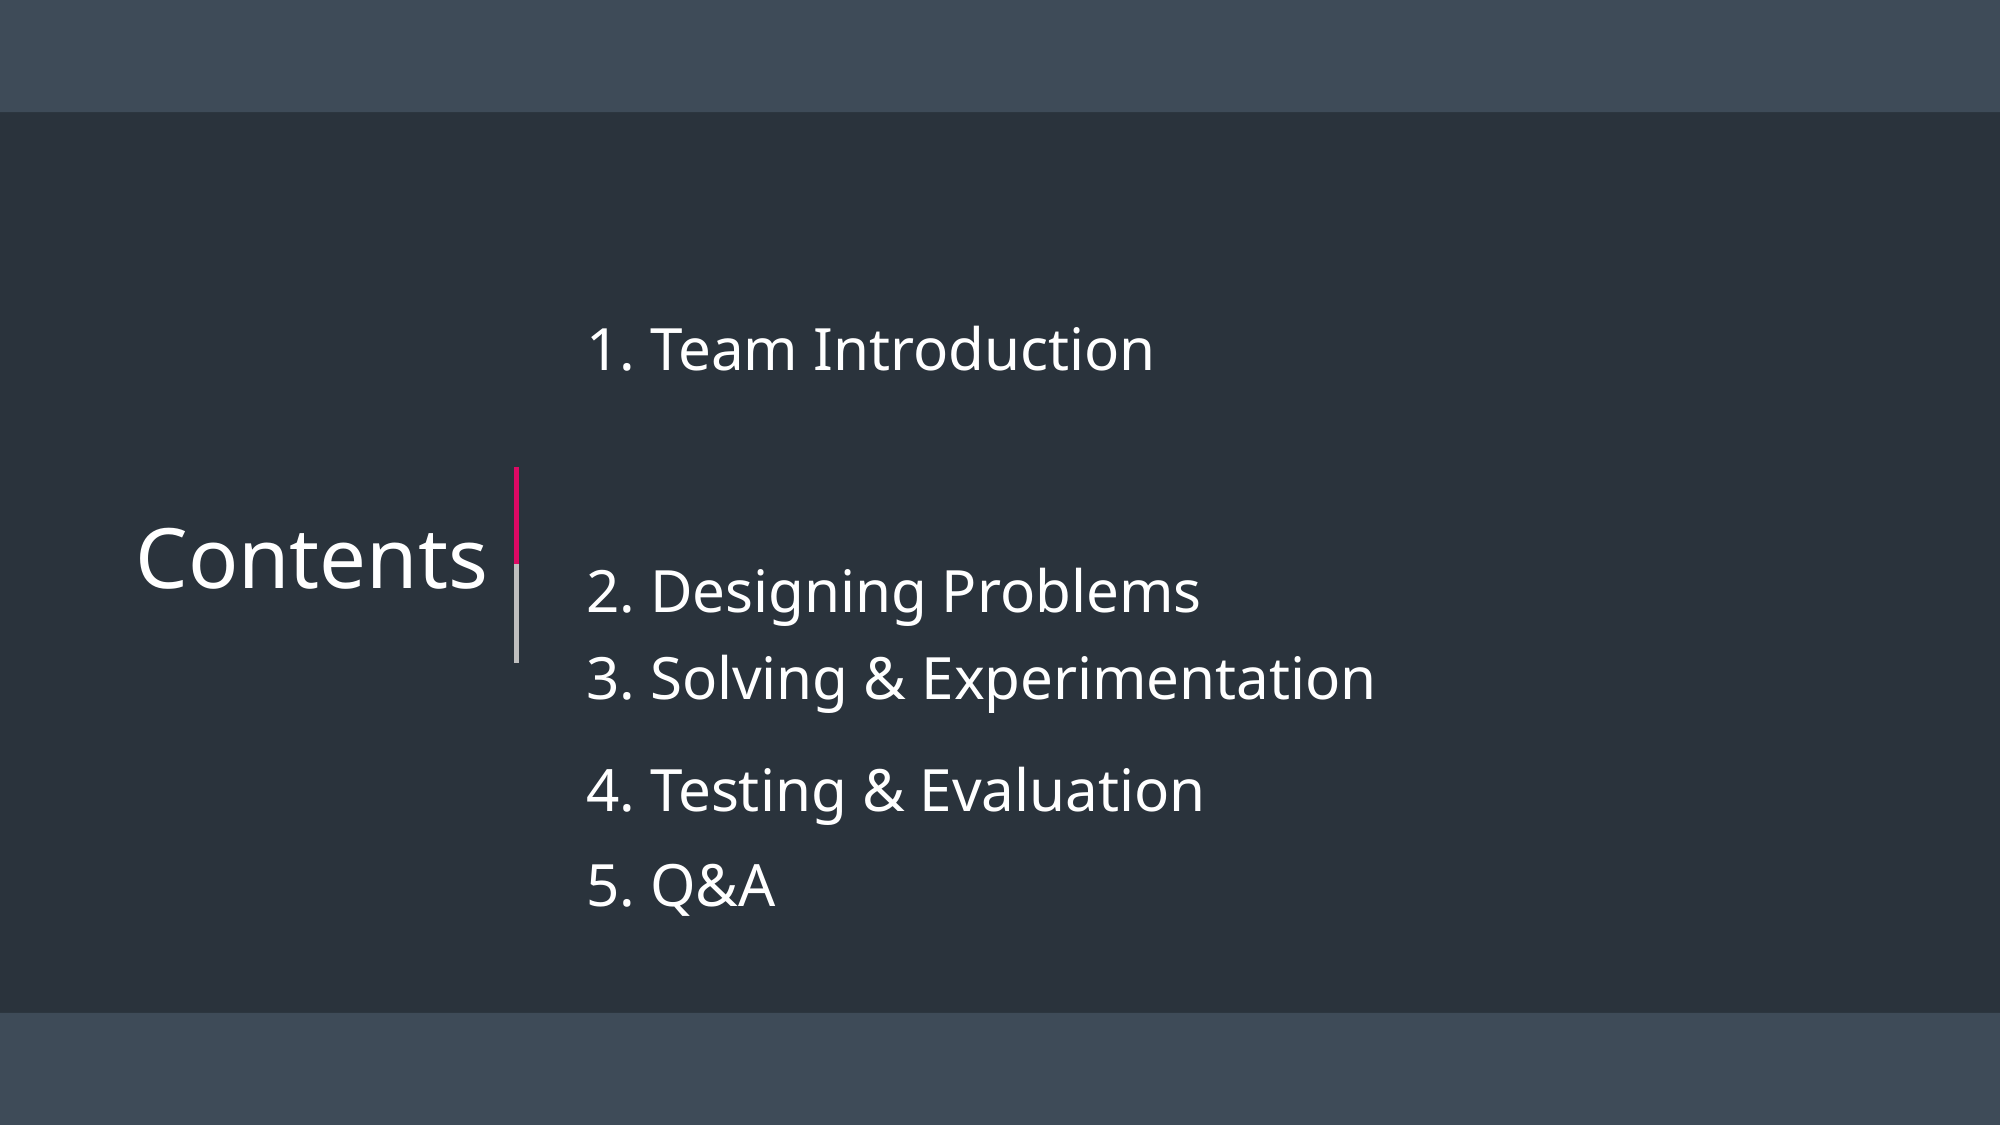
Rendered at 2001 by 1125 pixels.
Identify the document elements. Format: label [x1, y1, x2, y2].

text_box [571, 304, 1688, 927]
text_box [0, 113, 2000, 1012]
text_box [0, 1012, 2000, 1125]
text_box [0, 0, 2000, 113]
text_box [121, 466, 517, 664]
